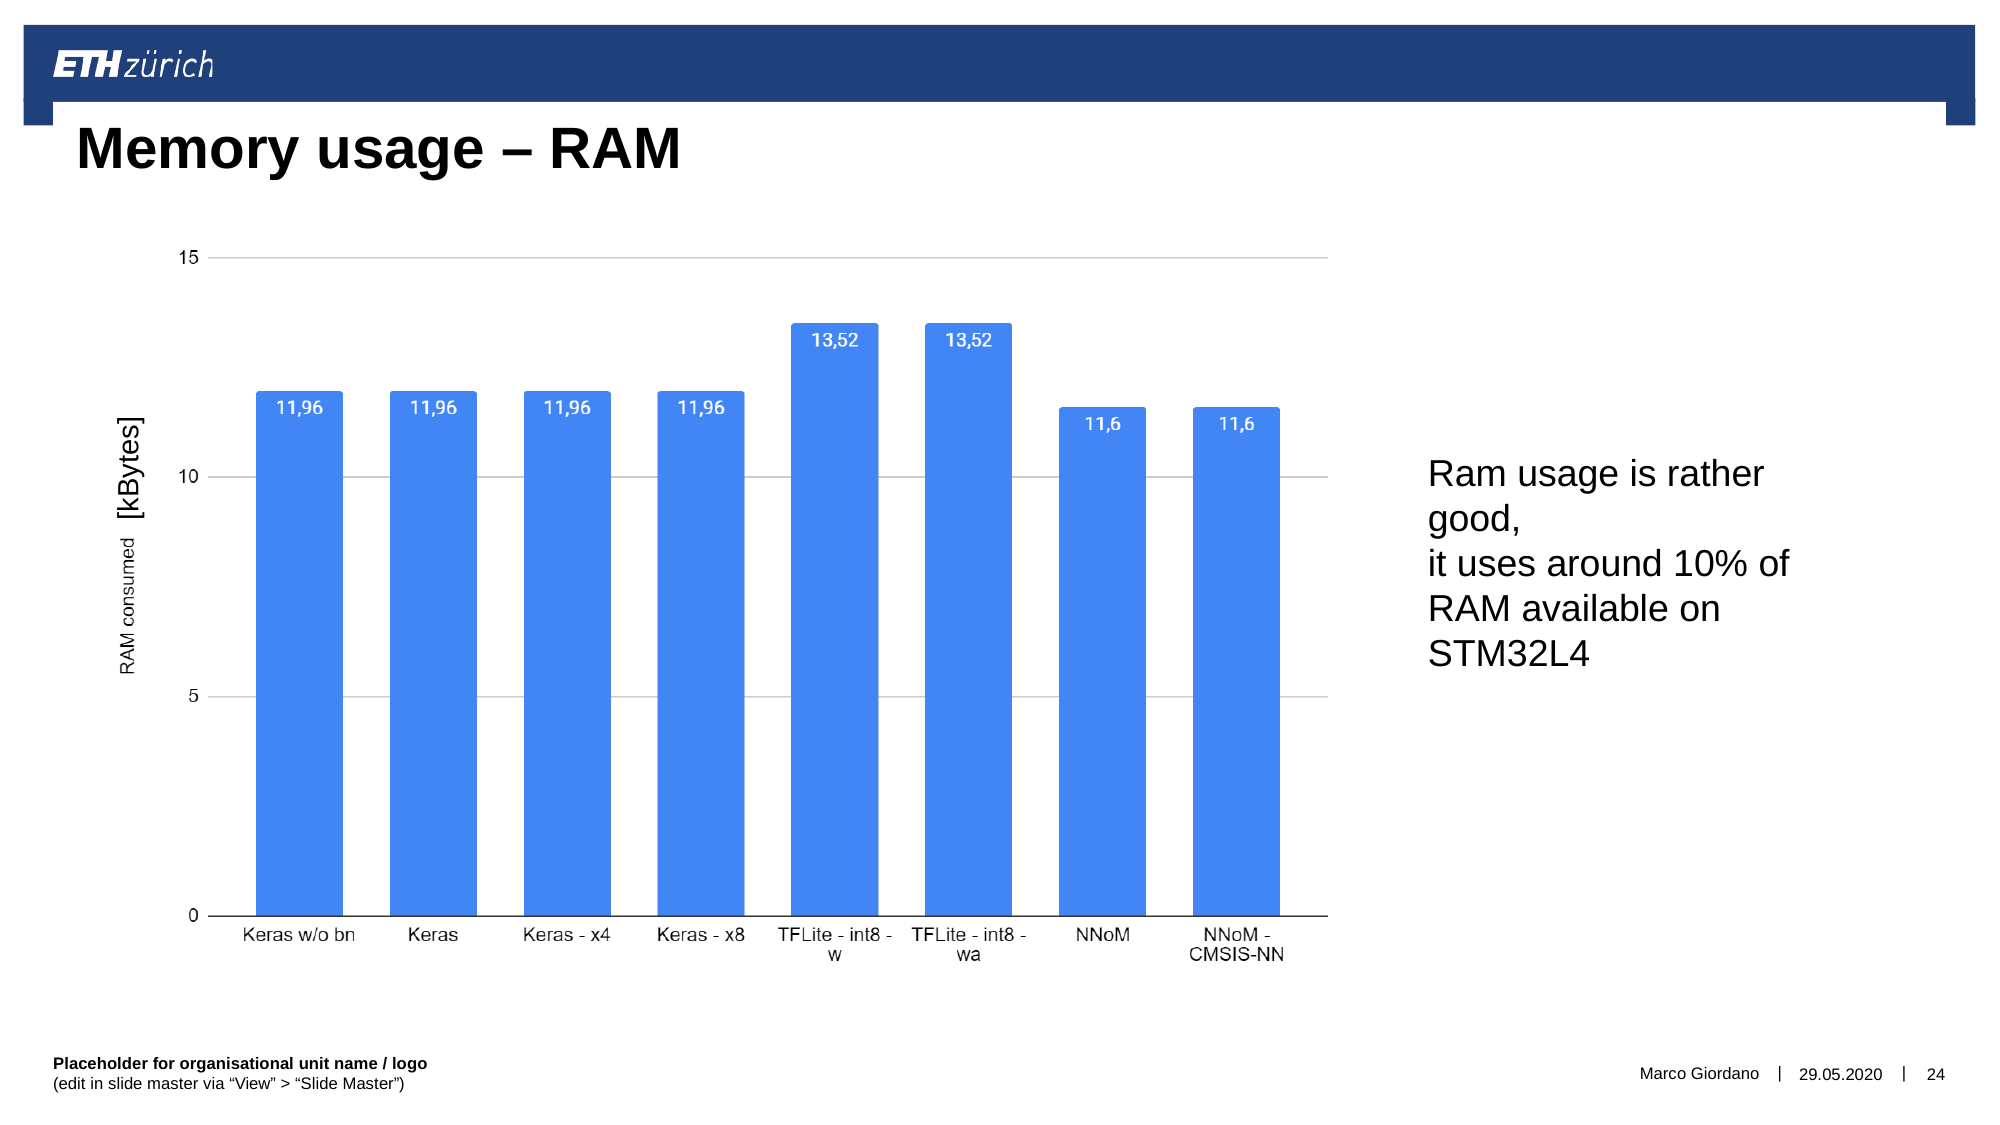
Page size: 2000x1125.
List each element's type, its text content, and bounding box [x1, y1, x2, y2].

footer Marco Giordano [999, 1034, 1760, 1111]
slide_number 24 [1906, 1034, 1966, 1112]
picture [77, 207, 1367, 1003]
text_box Ram usage is rather good, it uses around 10% of RAM available on STM32L4 [1413, 441, 1862, 681]
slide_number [1790, 1034, 1892, 1112]
title Memory usage – RAM [53, 101, 1946, 262]
